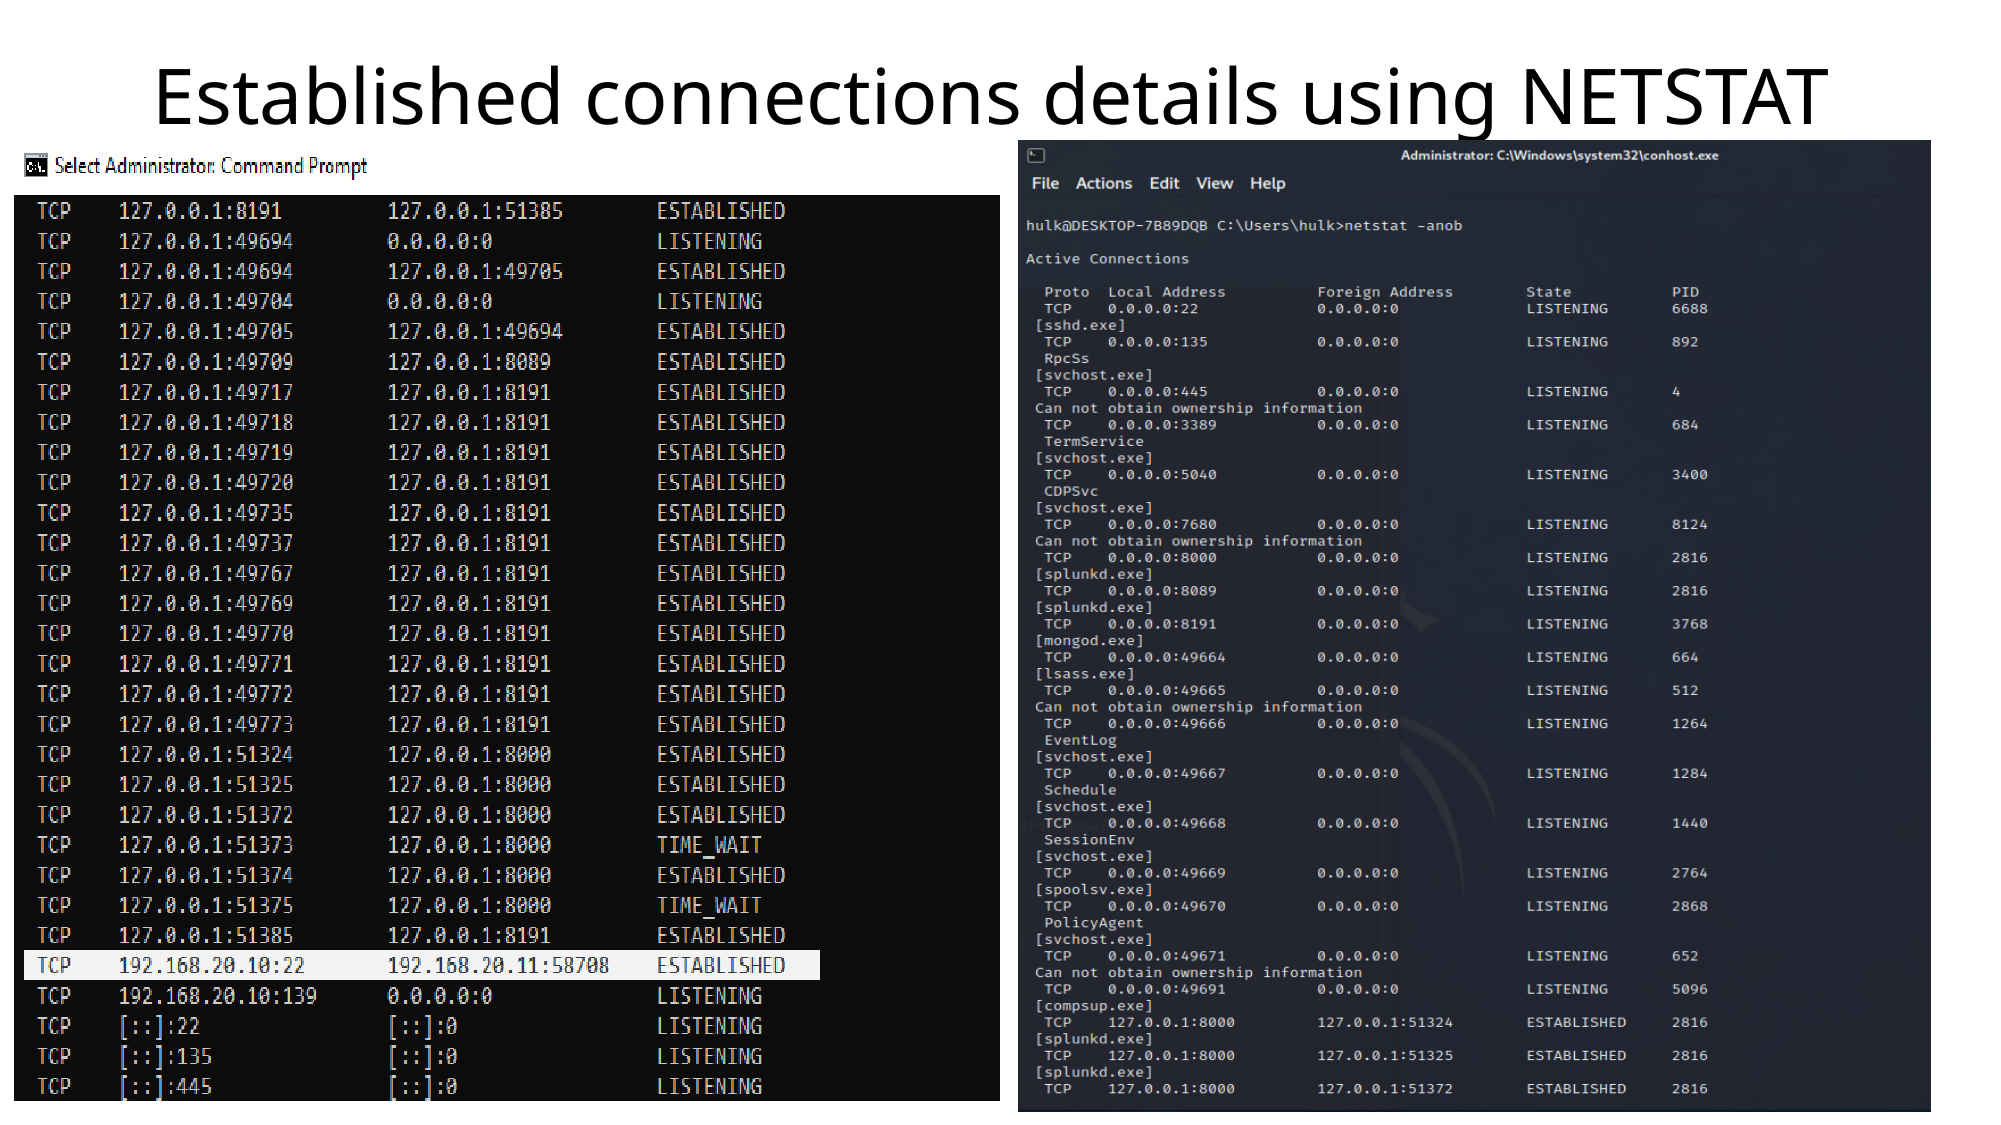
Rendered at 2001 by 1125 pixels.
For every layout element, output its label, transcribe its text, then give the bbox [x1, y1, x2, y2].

title Established connections details using NETSTAT [137, 47, 1863, 153]
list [14, 140, 1000, 1101]
picture [1018, 140, 1931, 1112]
